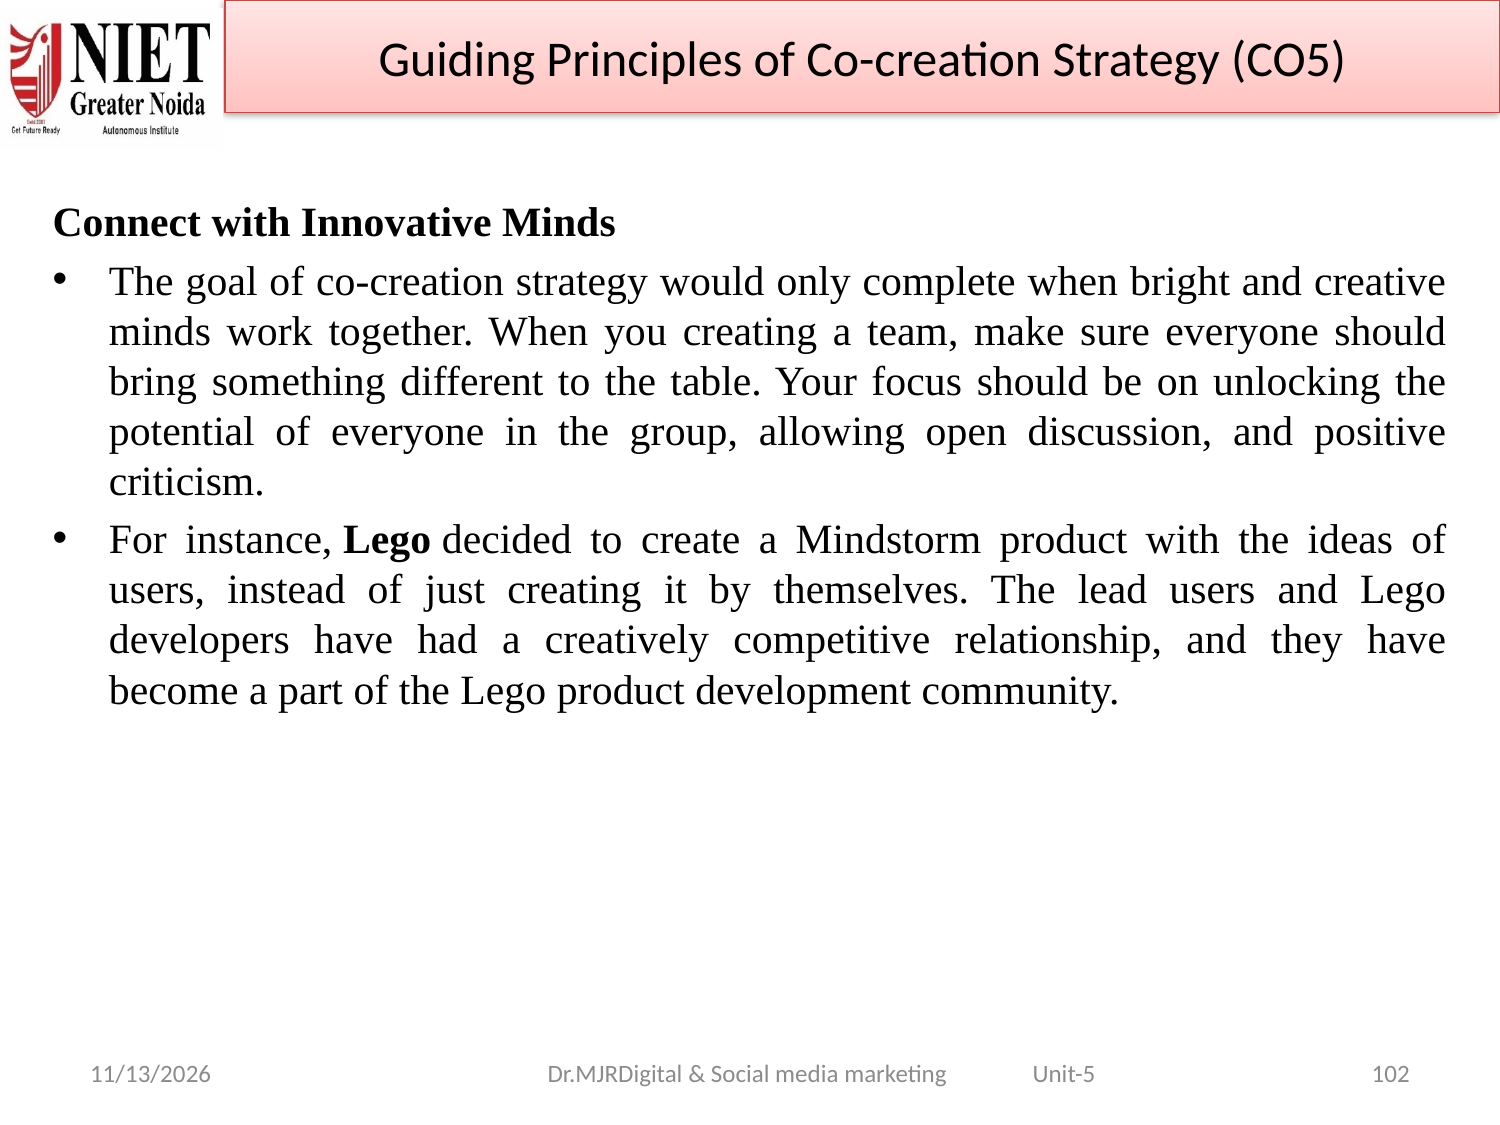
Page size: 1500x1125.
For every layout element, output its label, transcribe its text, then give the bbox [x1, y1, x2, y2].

footer Dr.MJRDigital & Social media marketing Unit-5 [412, 1042, 1074, 1103]
slide_number 102 [1074, 1042, 1425, 1103]
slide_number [75, 1042, 412, 1103]
list Connect with Innovative Minds The goal of co-creation strategy would only complete when bright and creative minds work together. When you creating a team, make sure everyone should bring something different to the table. Your focus should be on unlocking the potential of everyone in the group, allowing open discussion, and positive criticism. For instance, Lego decided to create a Mindstorm product with the ideas of users, instead of just creating it by themselves. The lead users and Lego developers have had a creatively competitive relationship, and they have become a part of the Lego product development community. [37, 187, 1463, 1025]
picture [0, 8, 223, 151]
text_box Guiding Principles of Co-creation Strategy (CO5) [224, 0, 1500, 113]
